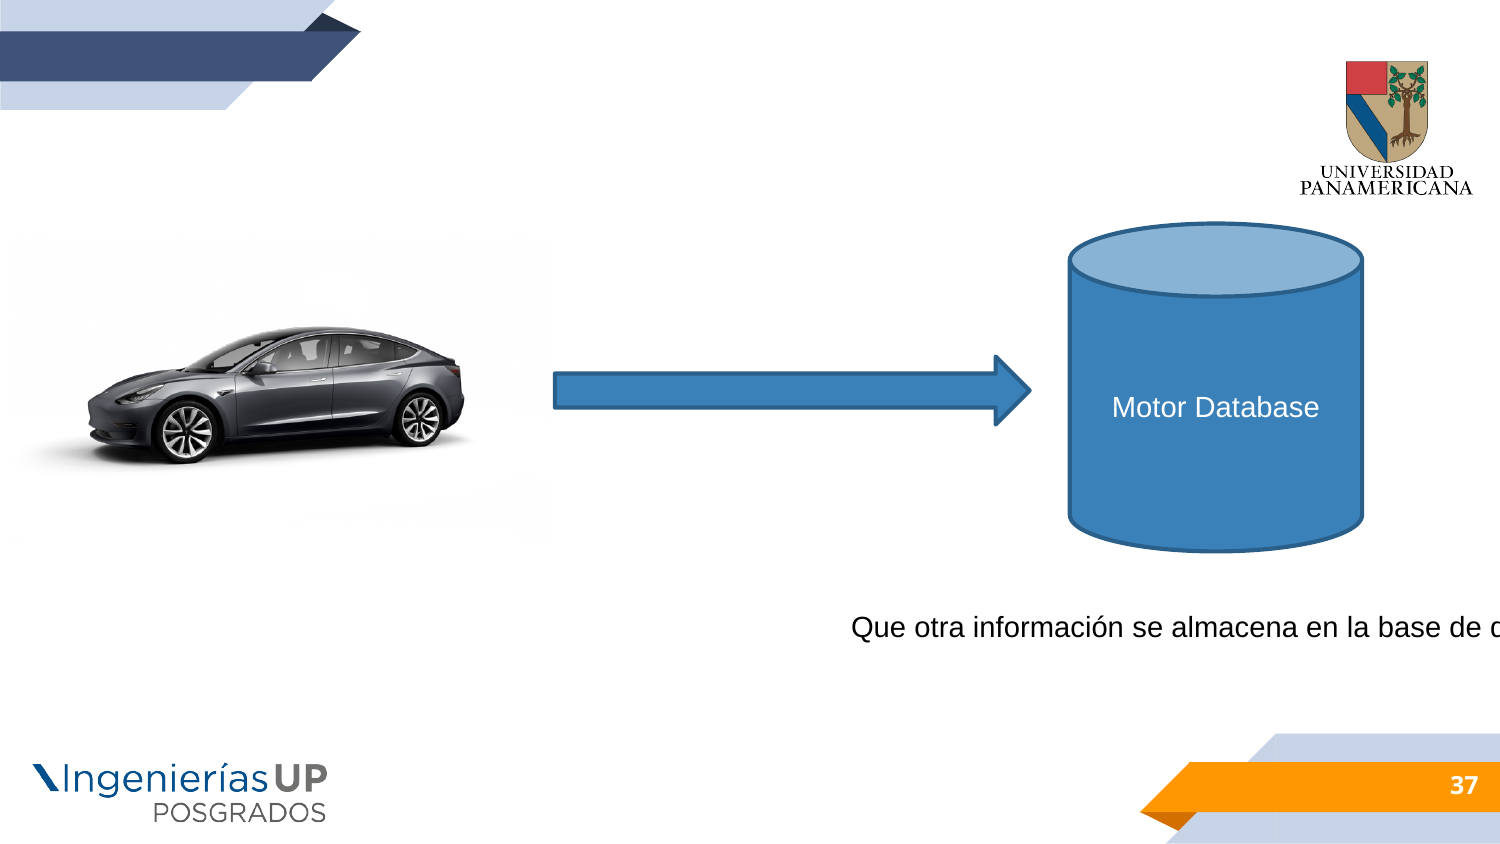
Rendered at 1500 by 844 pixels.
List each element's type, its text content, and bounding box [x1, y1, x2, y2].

picture [15, 737, 344, 844]
picture [9, 235, 556, 546]
text_box Que otra información se almacena en la base de datos [836, 600, 1500, 651]
picture [1286, 44, 1490, 210]
text_box Motor Database [1067, 221, 1365, 554]
slide_number 37 [1249, 760, 1494, 813]
text_box [559, 354, 1032, 427]
